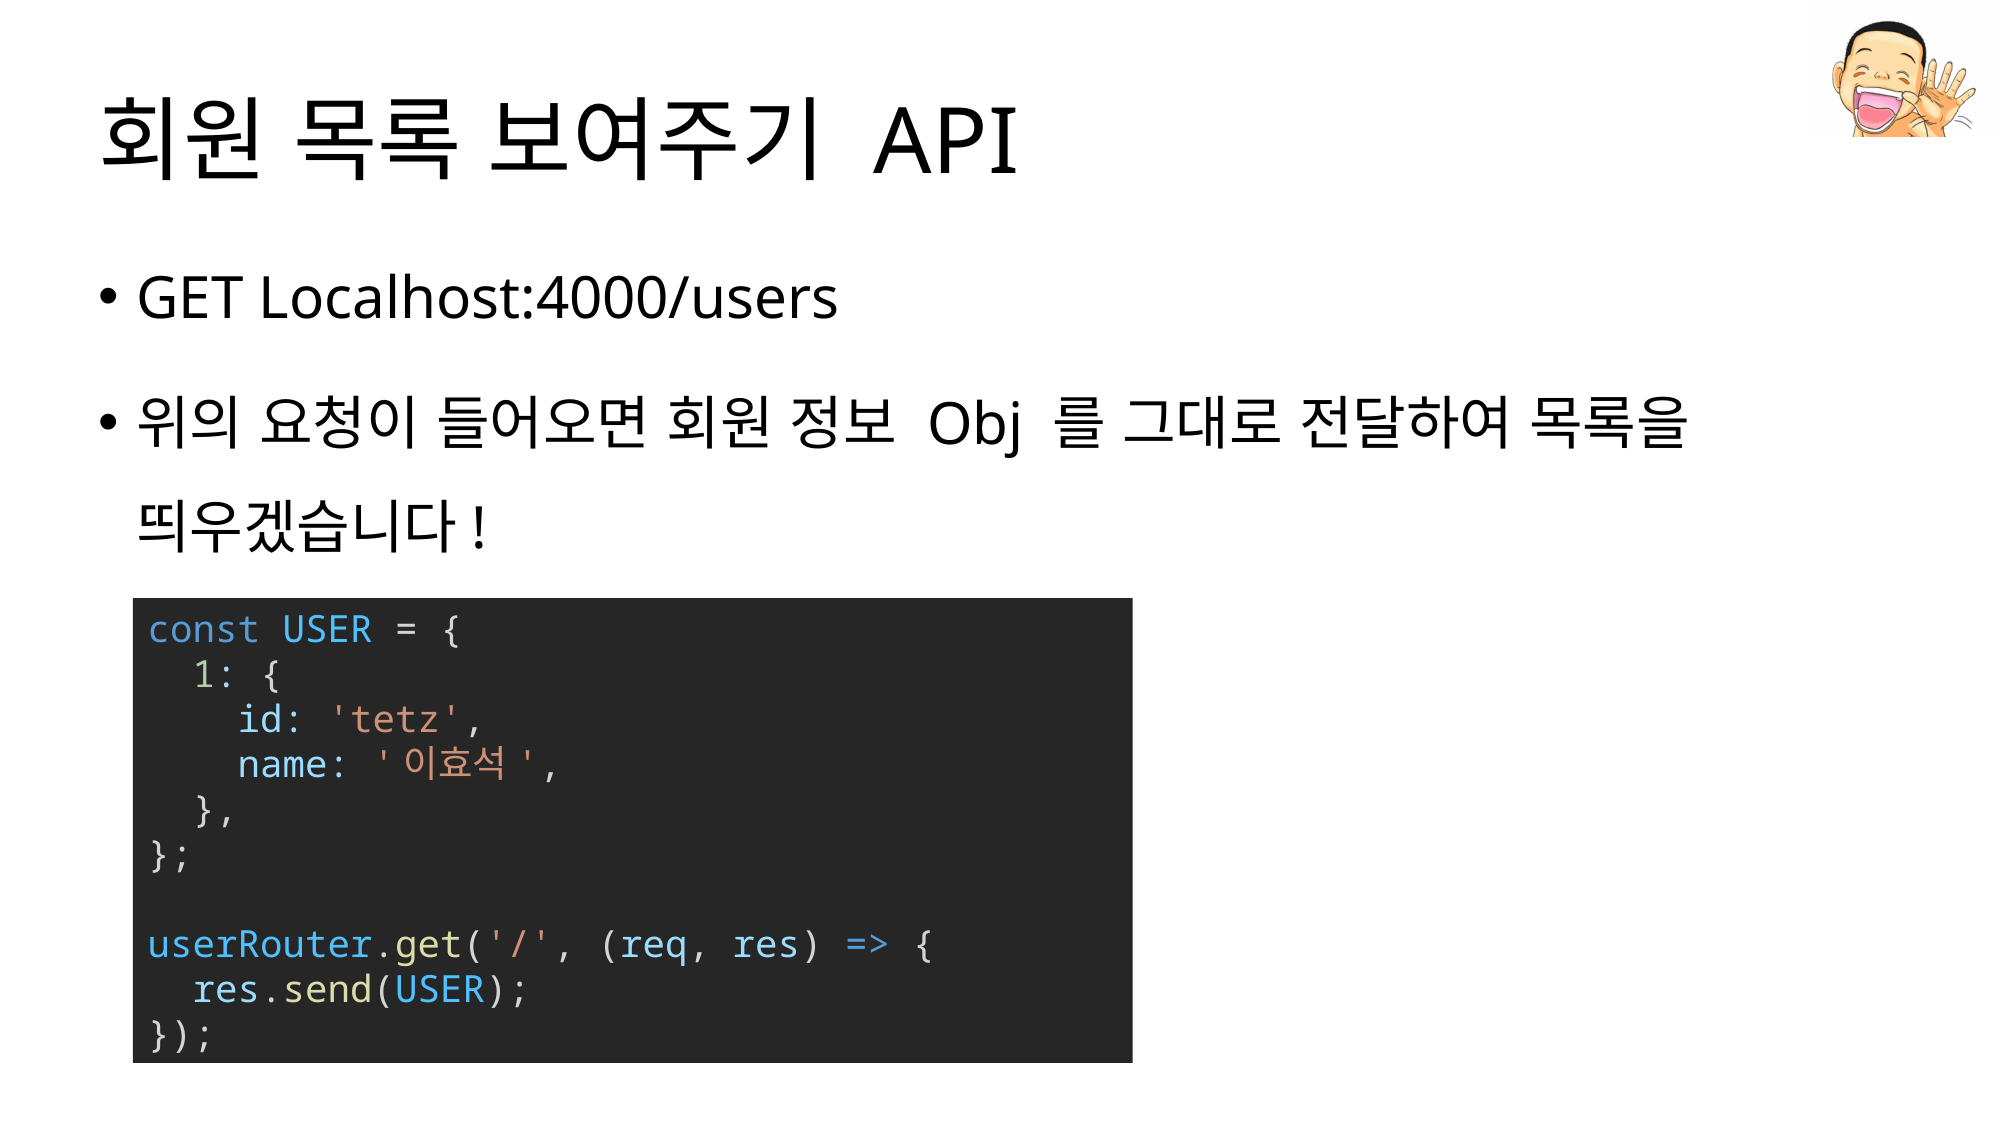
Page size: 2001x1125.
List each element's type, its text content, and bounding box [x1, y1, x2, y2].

list GET Localhost:4000/users 위의 요청이 들어오면 회원 정보 Obj 를 그대로 전달하여 목록을 띄우겠습니다! [83, 217, 1931, 1068]
title 회원 목록 보여주기 API [83, 0, 1931, 217]
picture [1931, 0, 2000, 137]
text_box const USER = { 1: { id: 'tetz', name: '이효석', }, }; userRouter.get('/', (req, res) => { res.send(USER); }); [132, 598, 1133, 1063]
